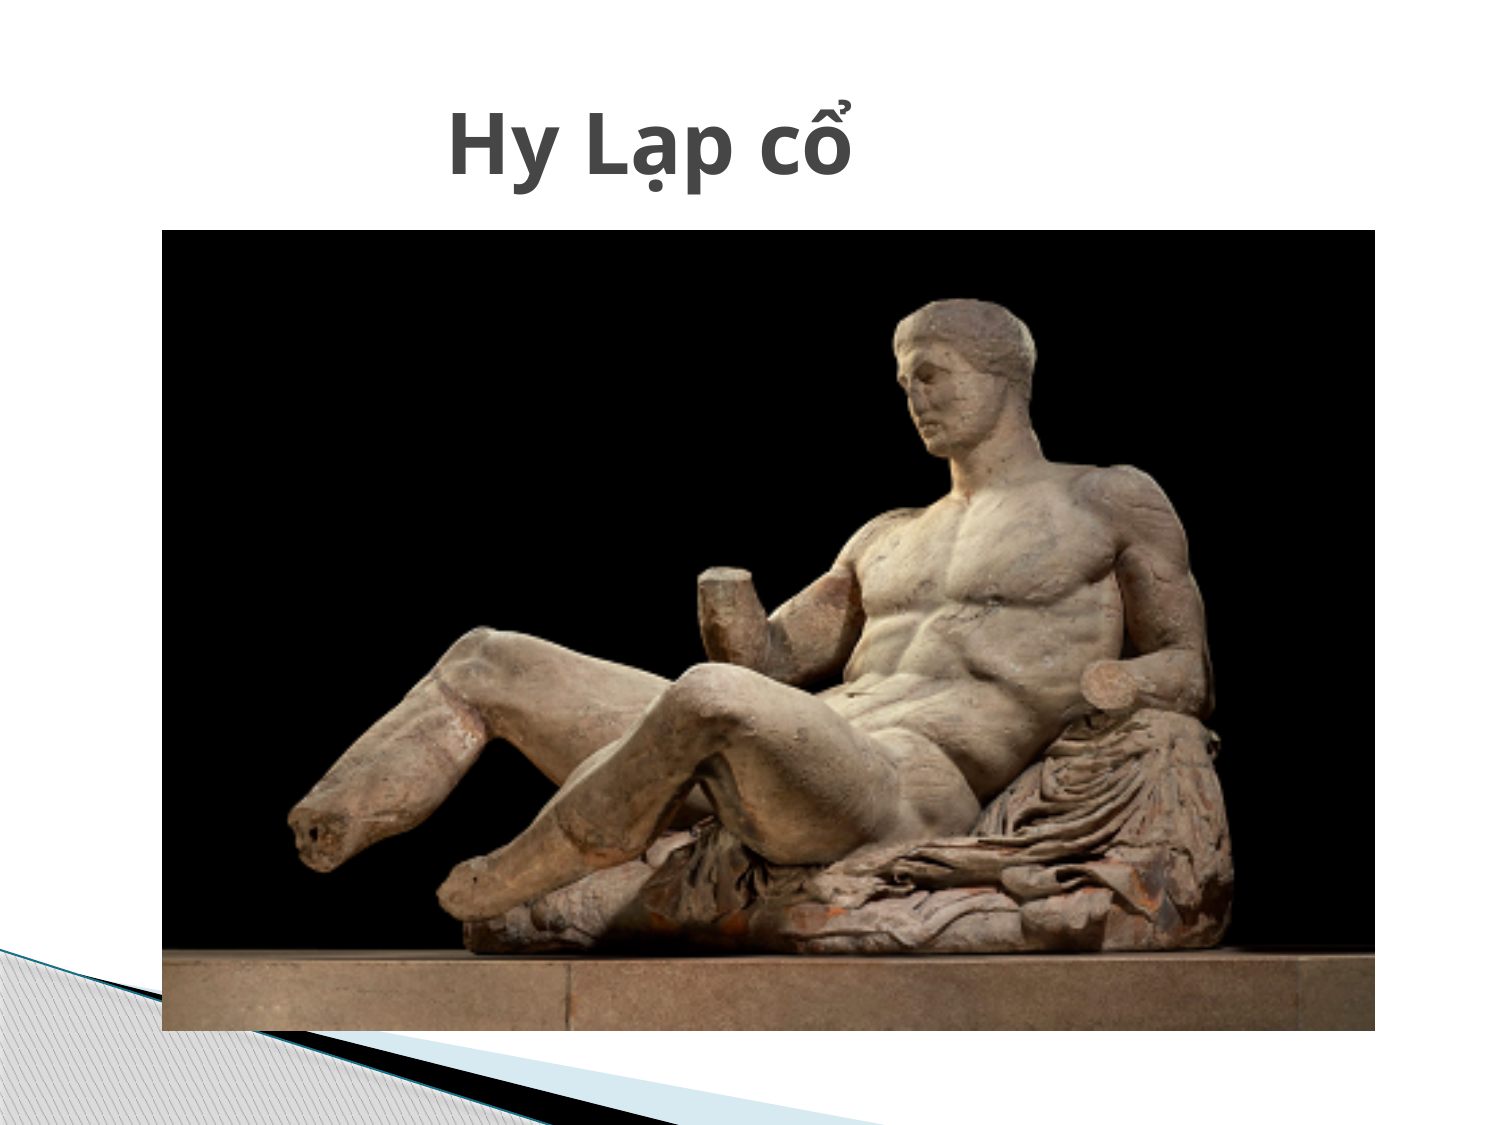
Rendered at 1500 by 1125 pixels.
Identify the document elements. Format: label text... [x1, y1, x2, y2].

title Hy Lạp cổ [75, 50, 1450, 231]
picture [162, 229, 1376, 1031]
